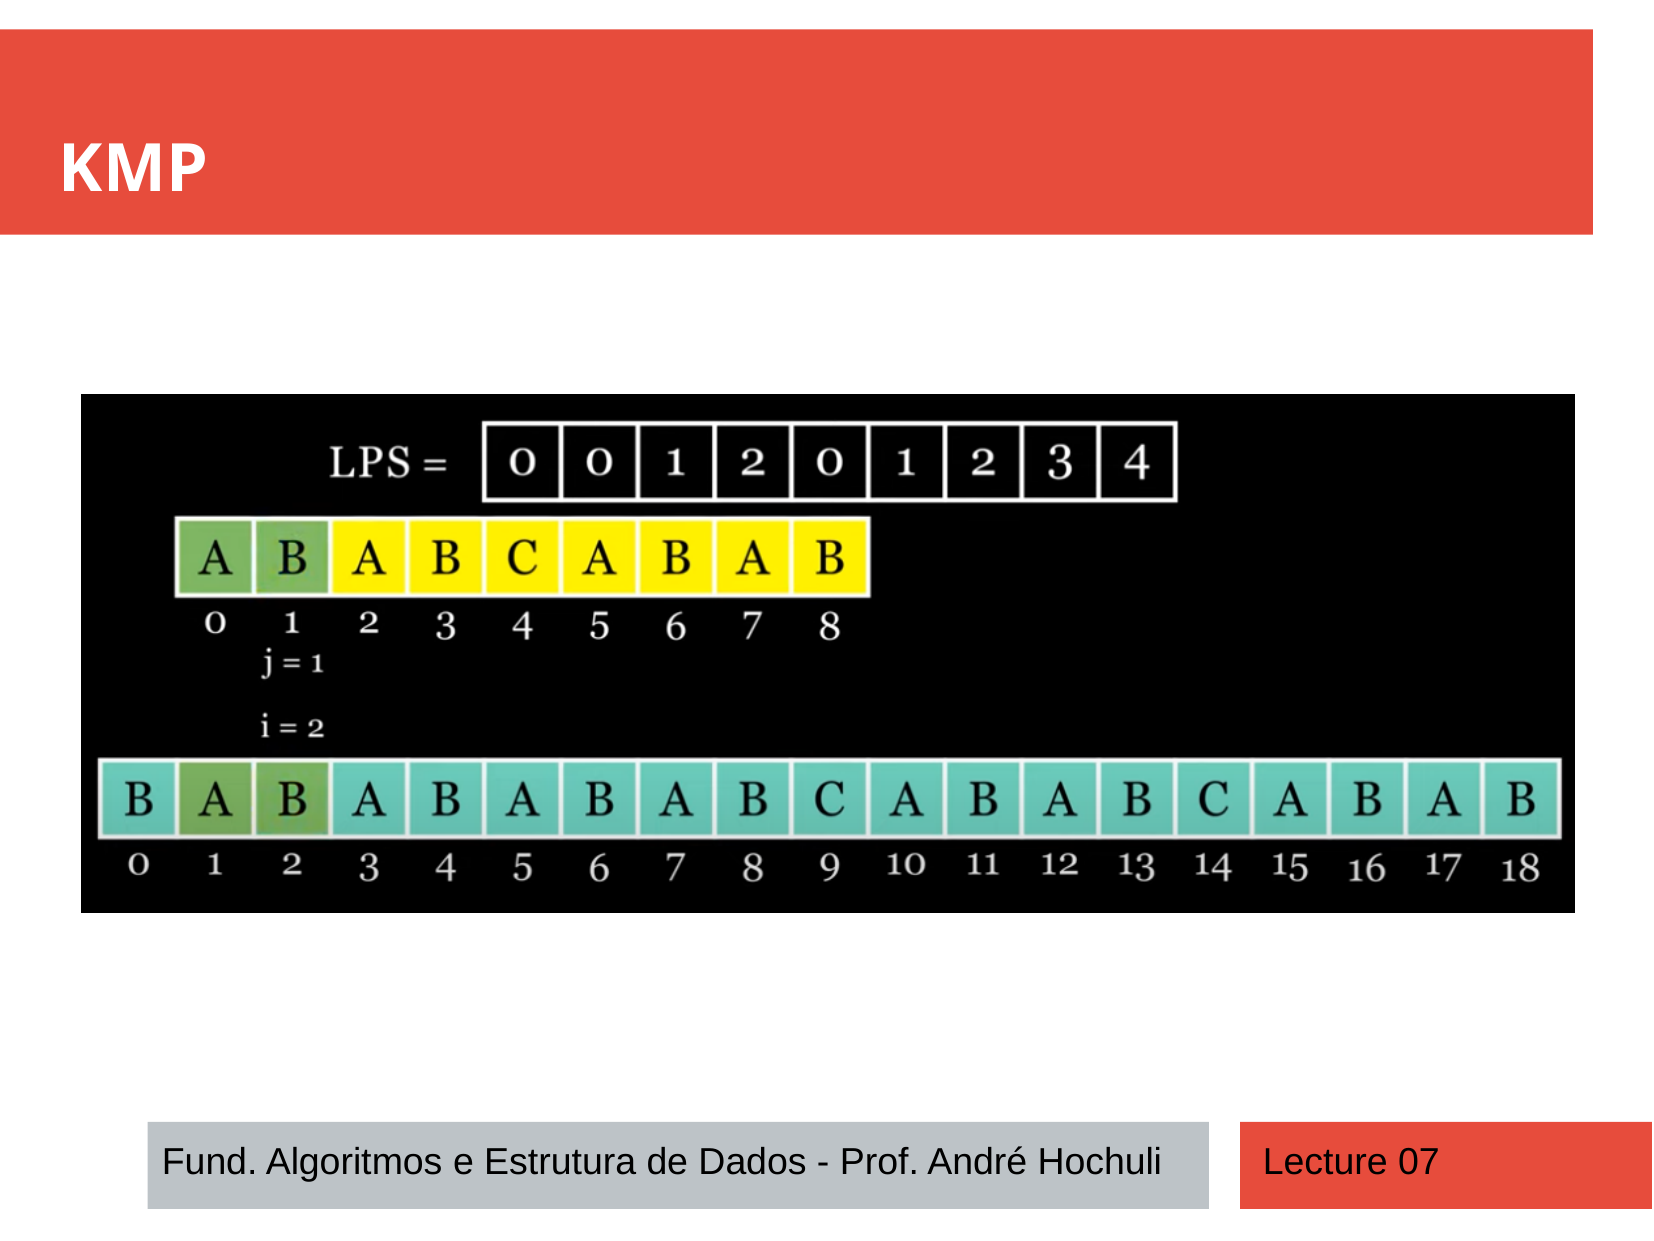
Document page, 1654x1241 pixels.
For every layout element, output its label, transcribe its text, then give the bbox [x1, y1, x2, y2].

text_box KMP [58, 58, 1593, 206]
text_box Lecture 07 [1248, 1129, 1622, 1188]
text_box Fund. Algoritmos e Estrutura de Dados - Prof. André Hochuli [147, 1129, 1204, 1188]
picture [81, 394, 1576, 914]
